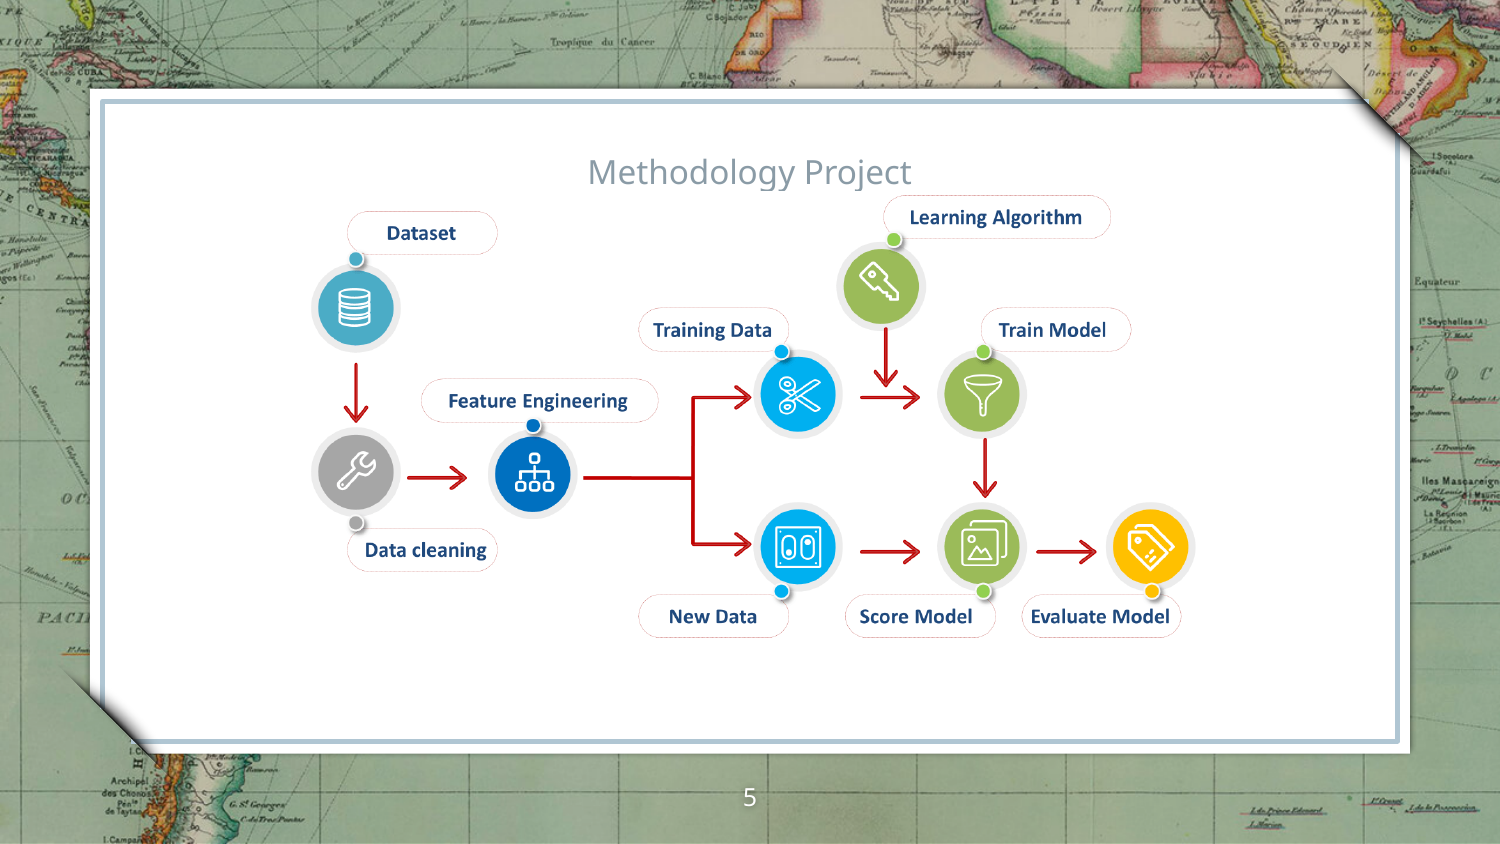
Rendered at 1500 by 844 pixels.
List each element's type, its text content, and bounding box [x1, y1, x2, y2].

picture [0, 0, 1500, 844]
picture [303, 190, 1197, 649]
title Methodology Project [164, 101, 1336, 192]
slide_number 5 [705, 753, 795, 844]
